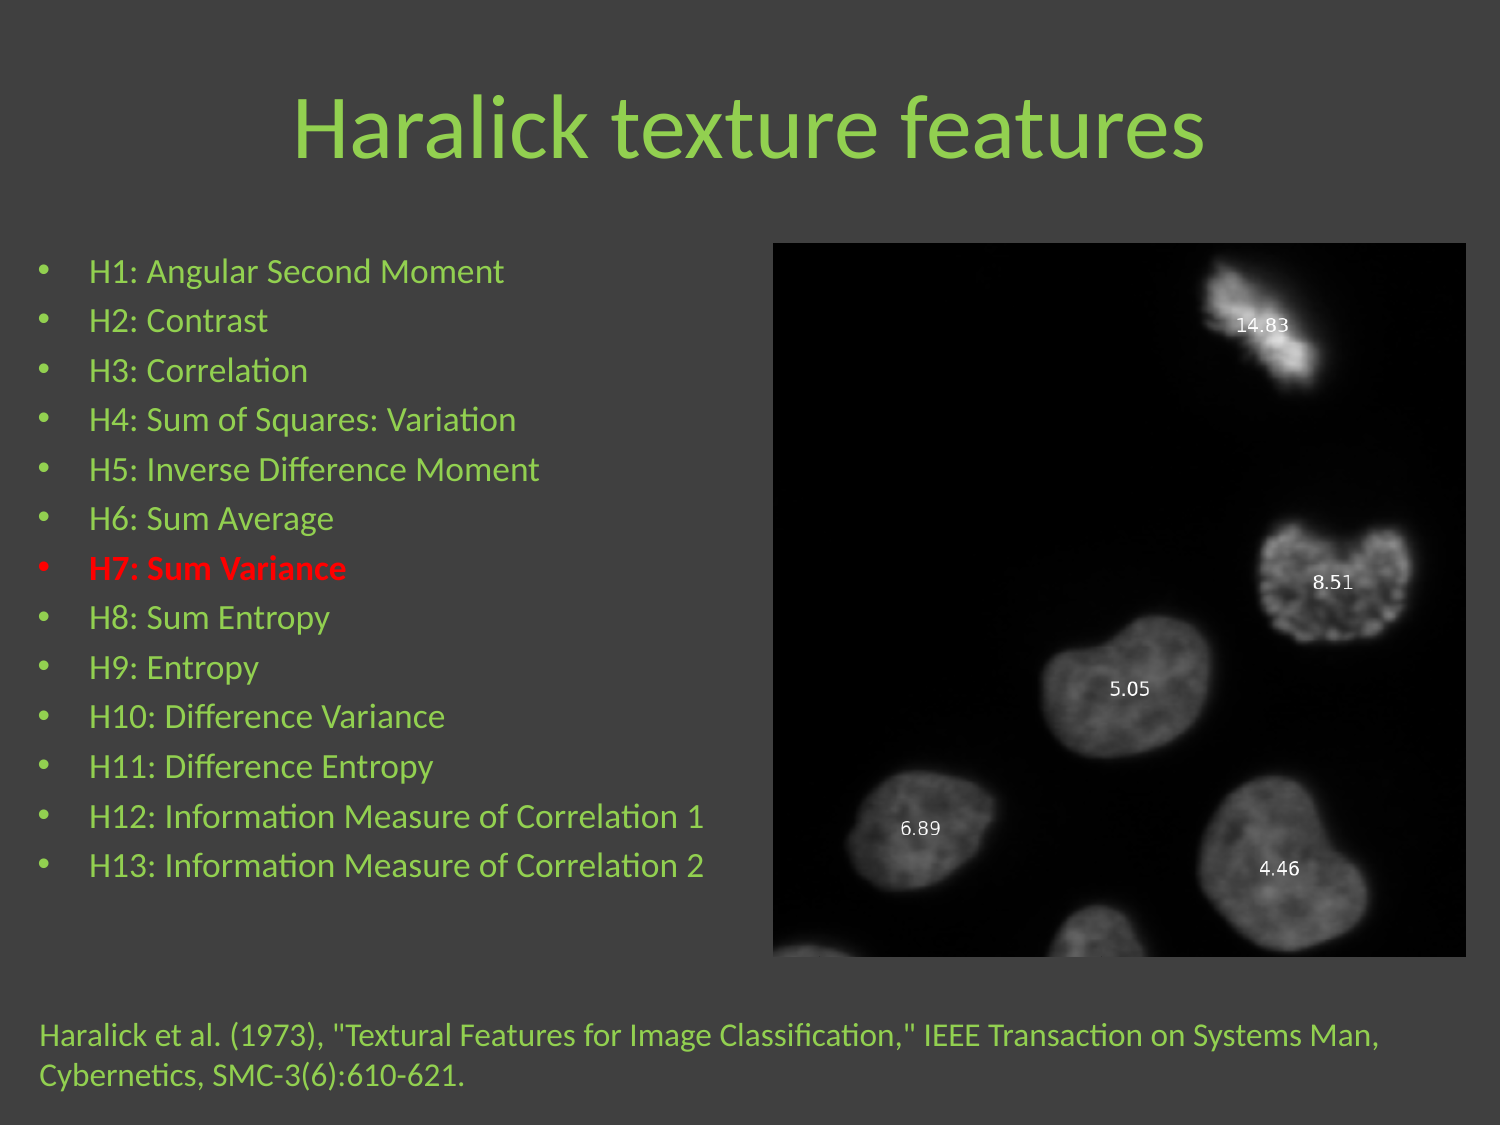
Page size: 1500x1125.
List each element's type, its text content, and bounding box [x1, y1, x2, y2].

title Haralick texture features [75, 27, 1425, 216]
list H1: Angular Second Moment H2: Contrast H3: Correlation H4: Sum of Squares: Variation H5: Inverse Difference Moment H6: Sum Average H7: Sum Variance H8: Sum Entropy H9: Entropy H10: Difference Variance H11: Difference Entropy H12: Information Measure of Correlation 1 H13: Information Measure of Correlation 2 [22, 240, 728, 983]
picture [773, 242, 1466, 957]
text_box Haralick et al. (1973), "Textural Features for Image Classification," IEEE Transaction on Systems Man, Cybernetics, SMC-3(6):610-621. [24, 1006, 1498, 1101]
